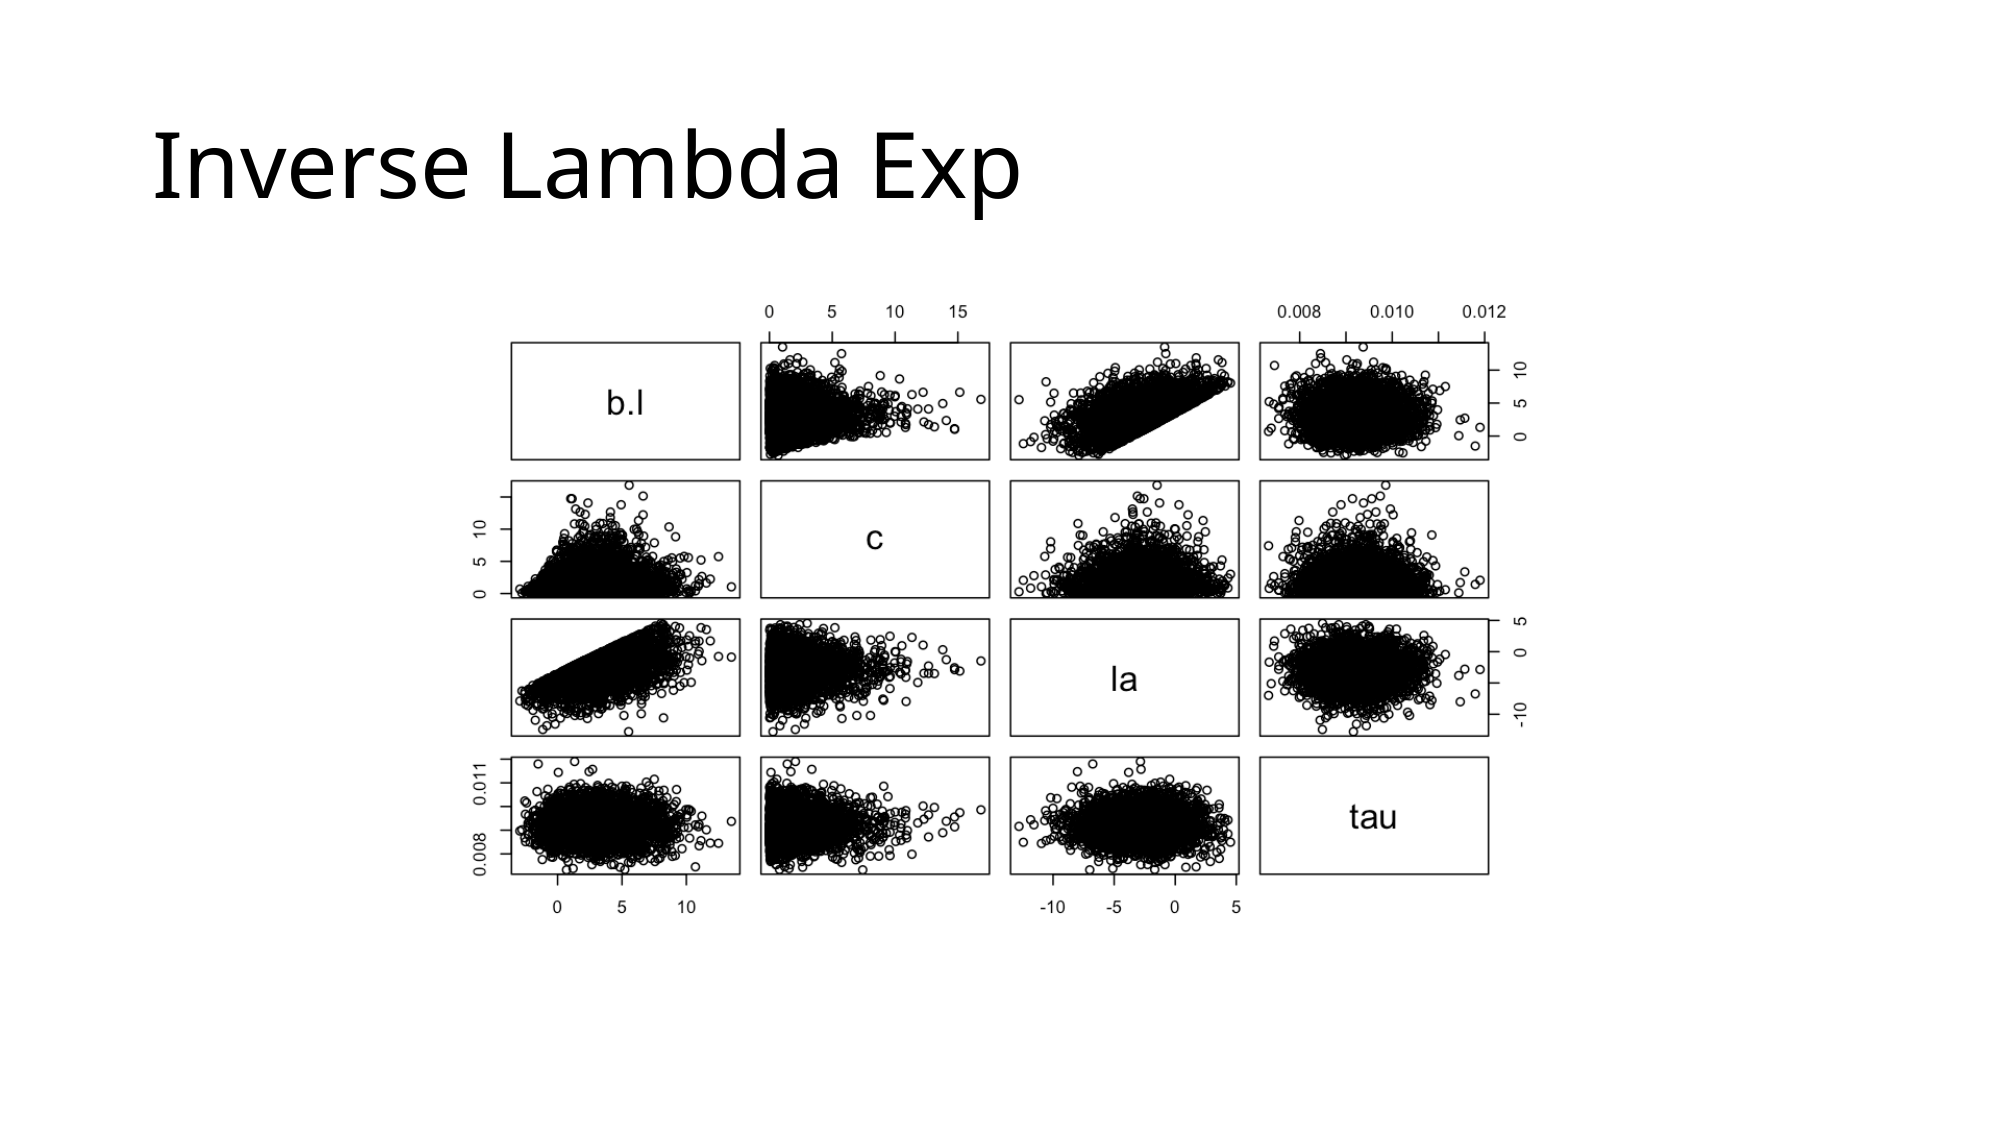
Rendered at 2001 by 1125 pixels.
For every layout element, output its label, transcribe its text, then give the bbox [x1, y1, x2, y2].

title Inverse Lambda Exp [137, 59, 1863, 278]
picture [456, 277, 1544, 936]
